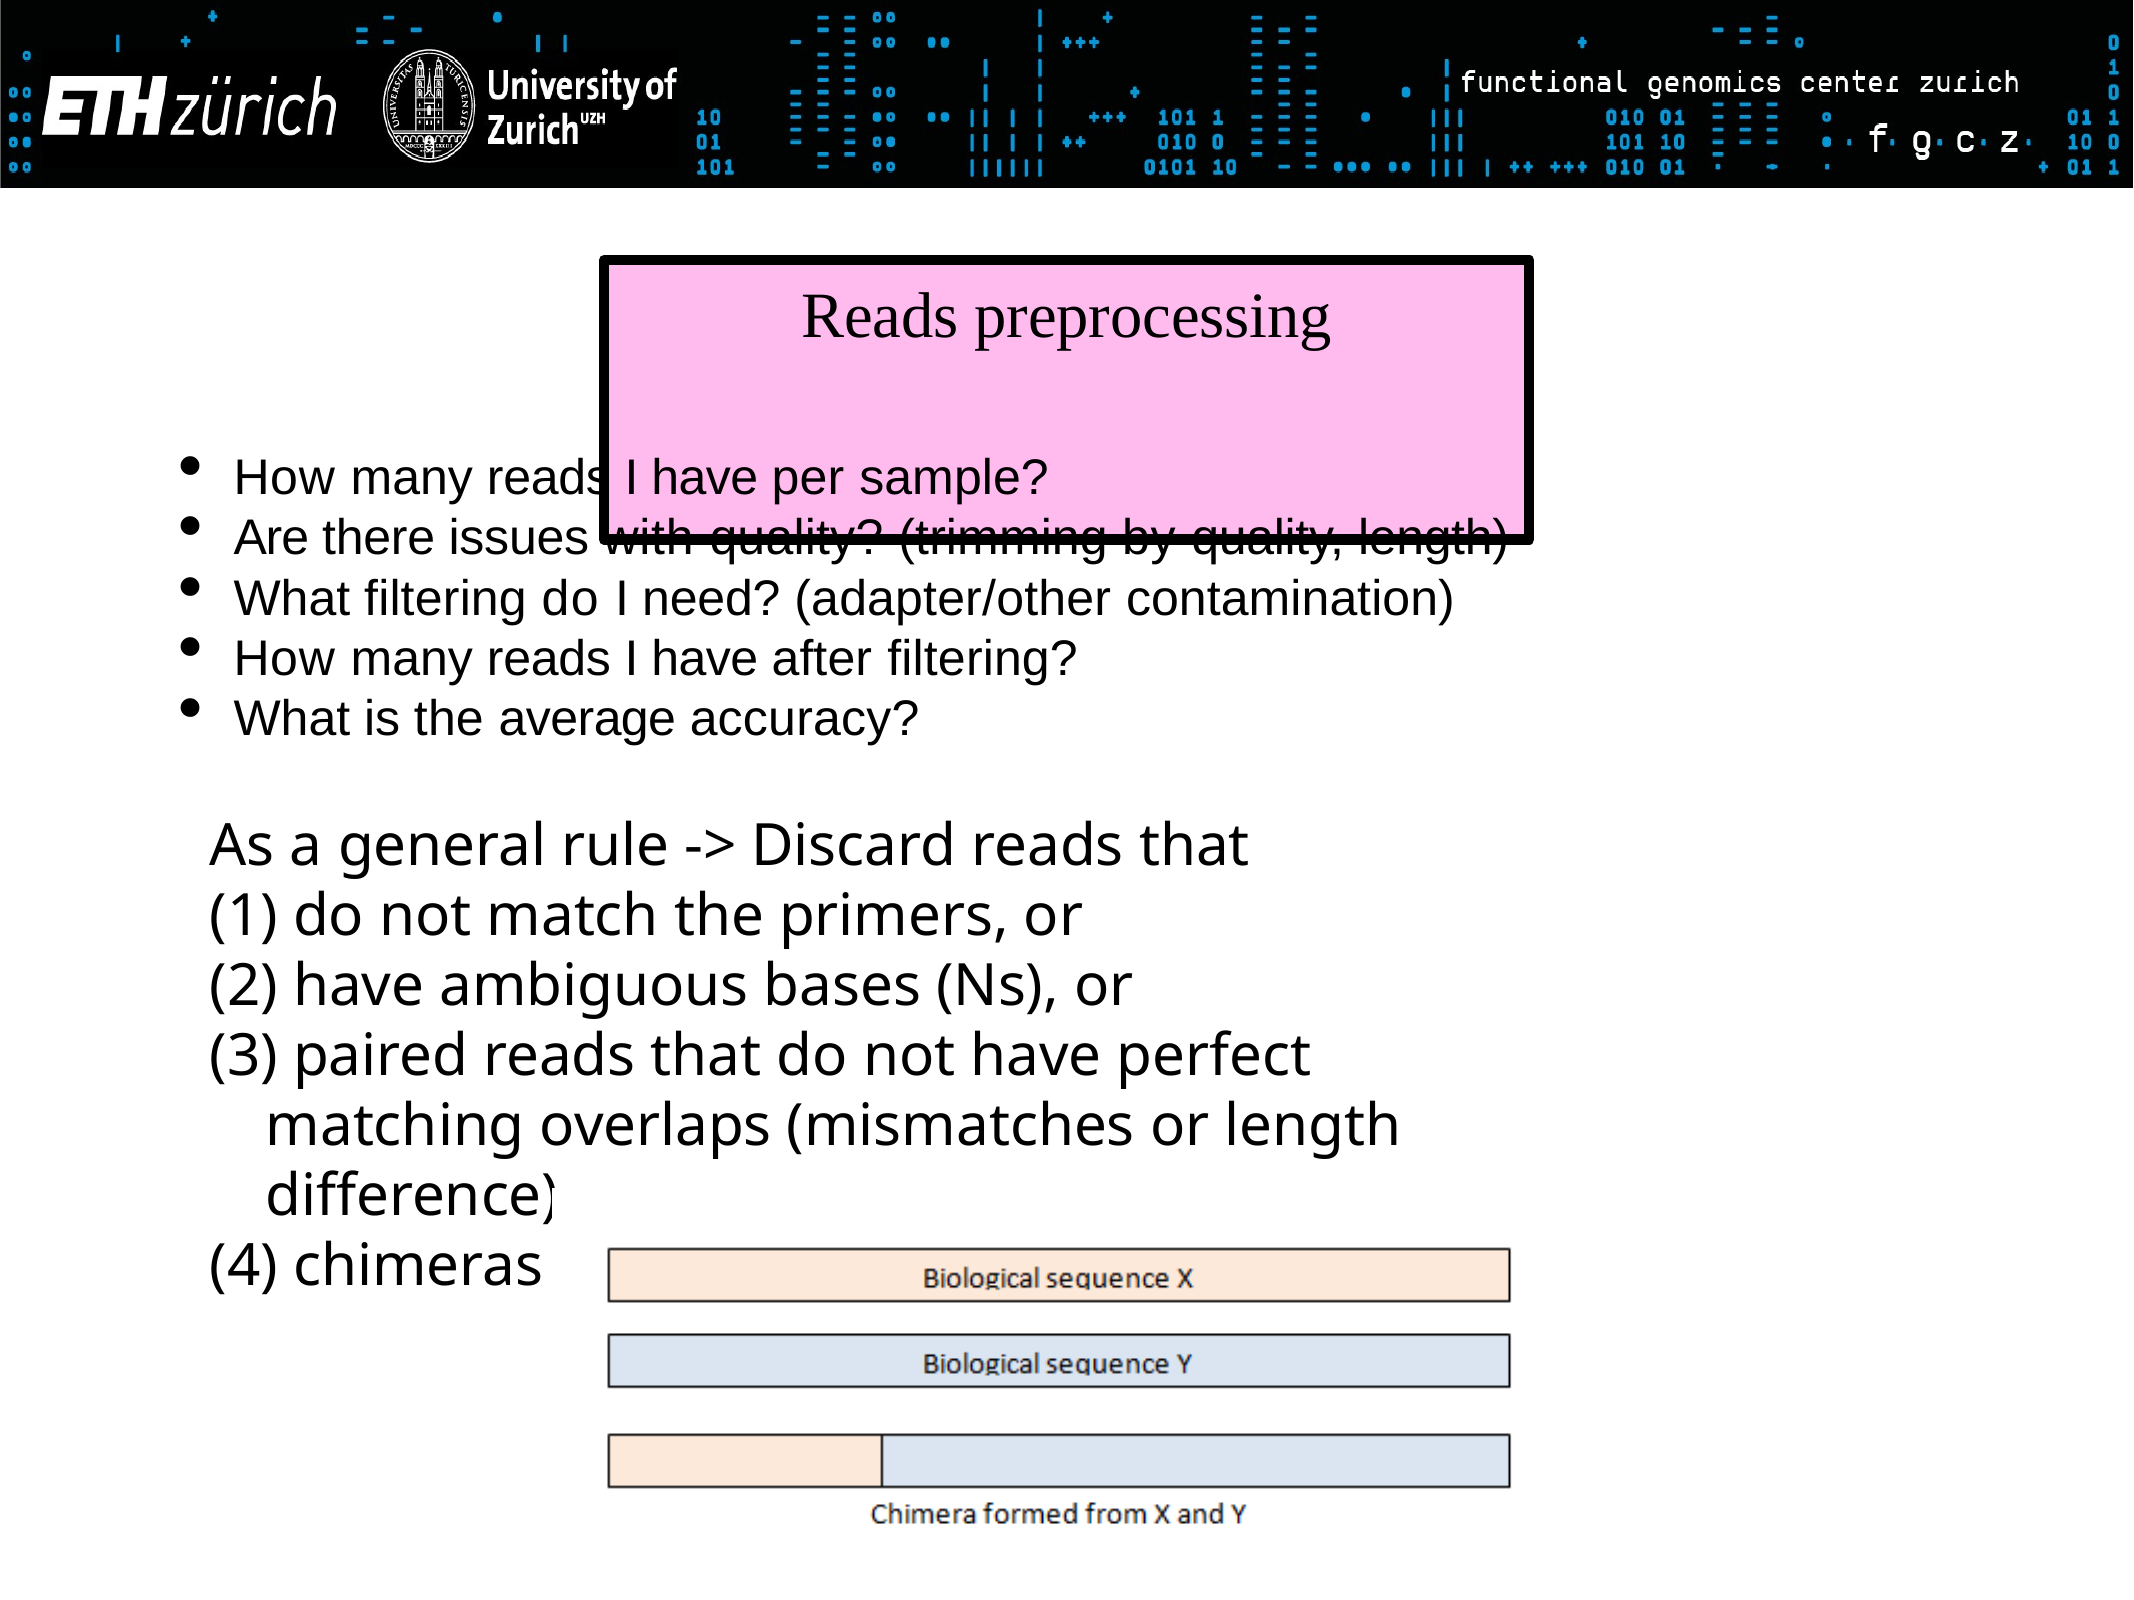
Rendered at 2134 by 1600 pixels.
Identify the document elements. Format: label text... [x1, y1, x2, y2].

text_box [0, 0, 2133, 188]
picture [551, 1188, 1582, 1573]
title Reads preprocessing [604, 260, 1530, 442]
text_box As a general rule -> Discard reads that do not match the primers, or have ambiguous bases (Ns), or paired reads that do not have perfect matching overlaps (mismatches or length difference) chimeras [194, 800, 1582, 1305]
text_box How many reads I have per sample? Are there issues with quality? (trimming by quality, length) What filtering do I need? (adapter/other contamination) How many reads I have after filtering? What is the average accuracy? [172, 442, 1535, 746]
